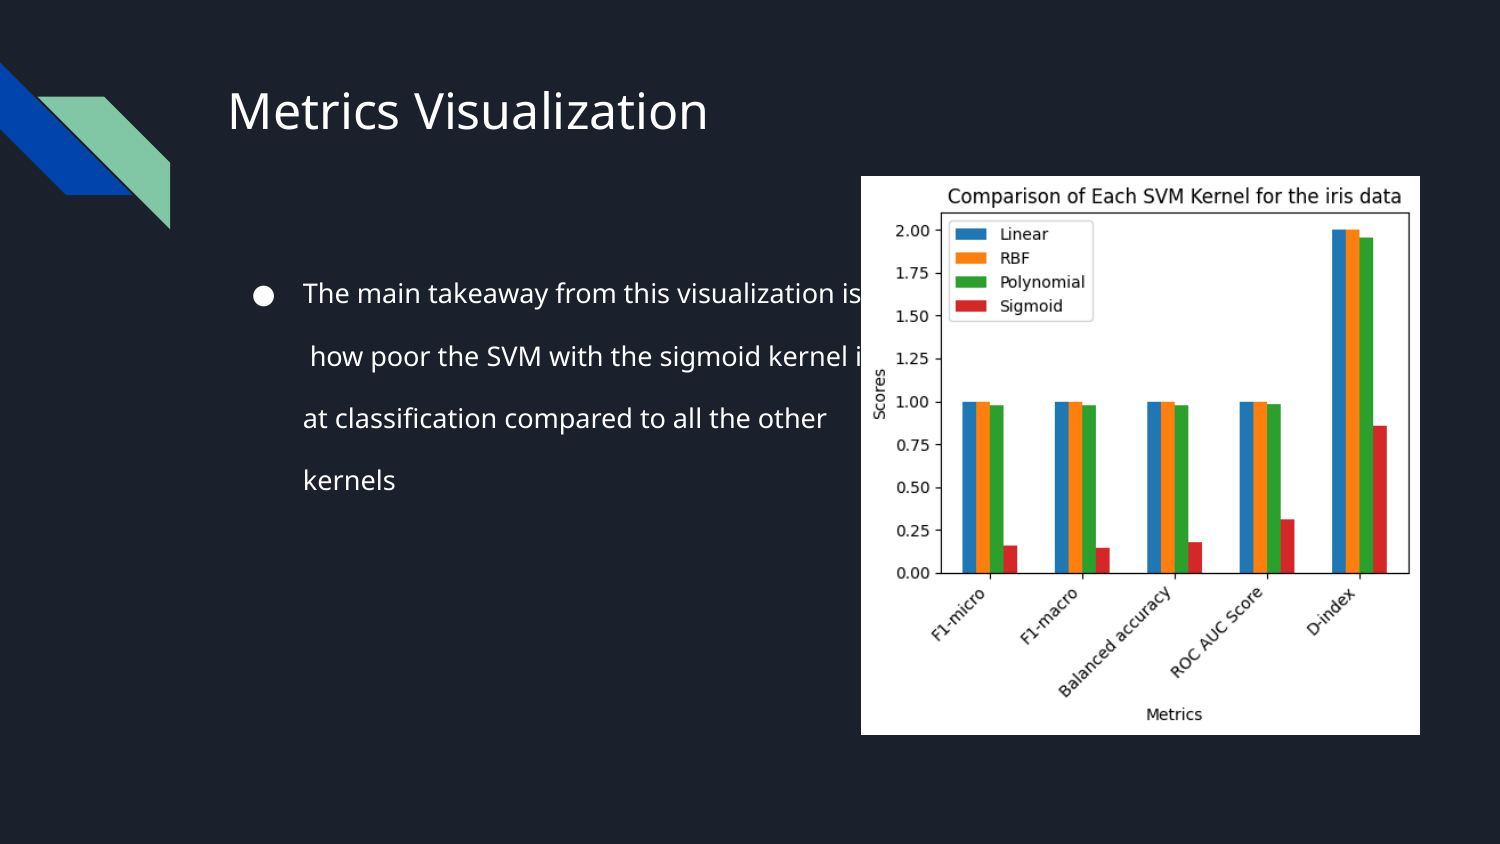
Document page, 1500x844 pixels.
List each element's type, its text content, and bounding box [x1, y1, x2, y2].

list The main takeaway from this visualization is how poor the SVM with the sigmoid kernel is at classification compared to all the other kernels [212, 257, 856, 735]
picture [861, 176, 1420, 735]
title Metrics Visualization [212, 64, 1368, 215]
